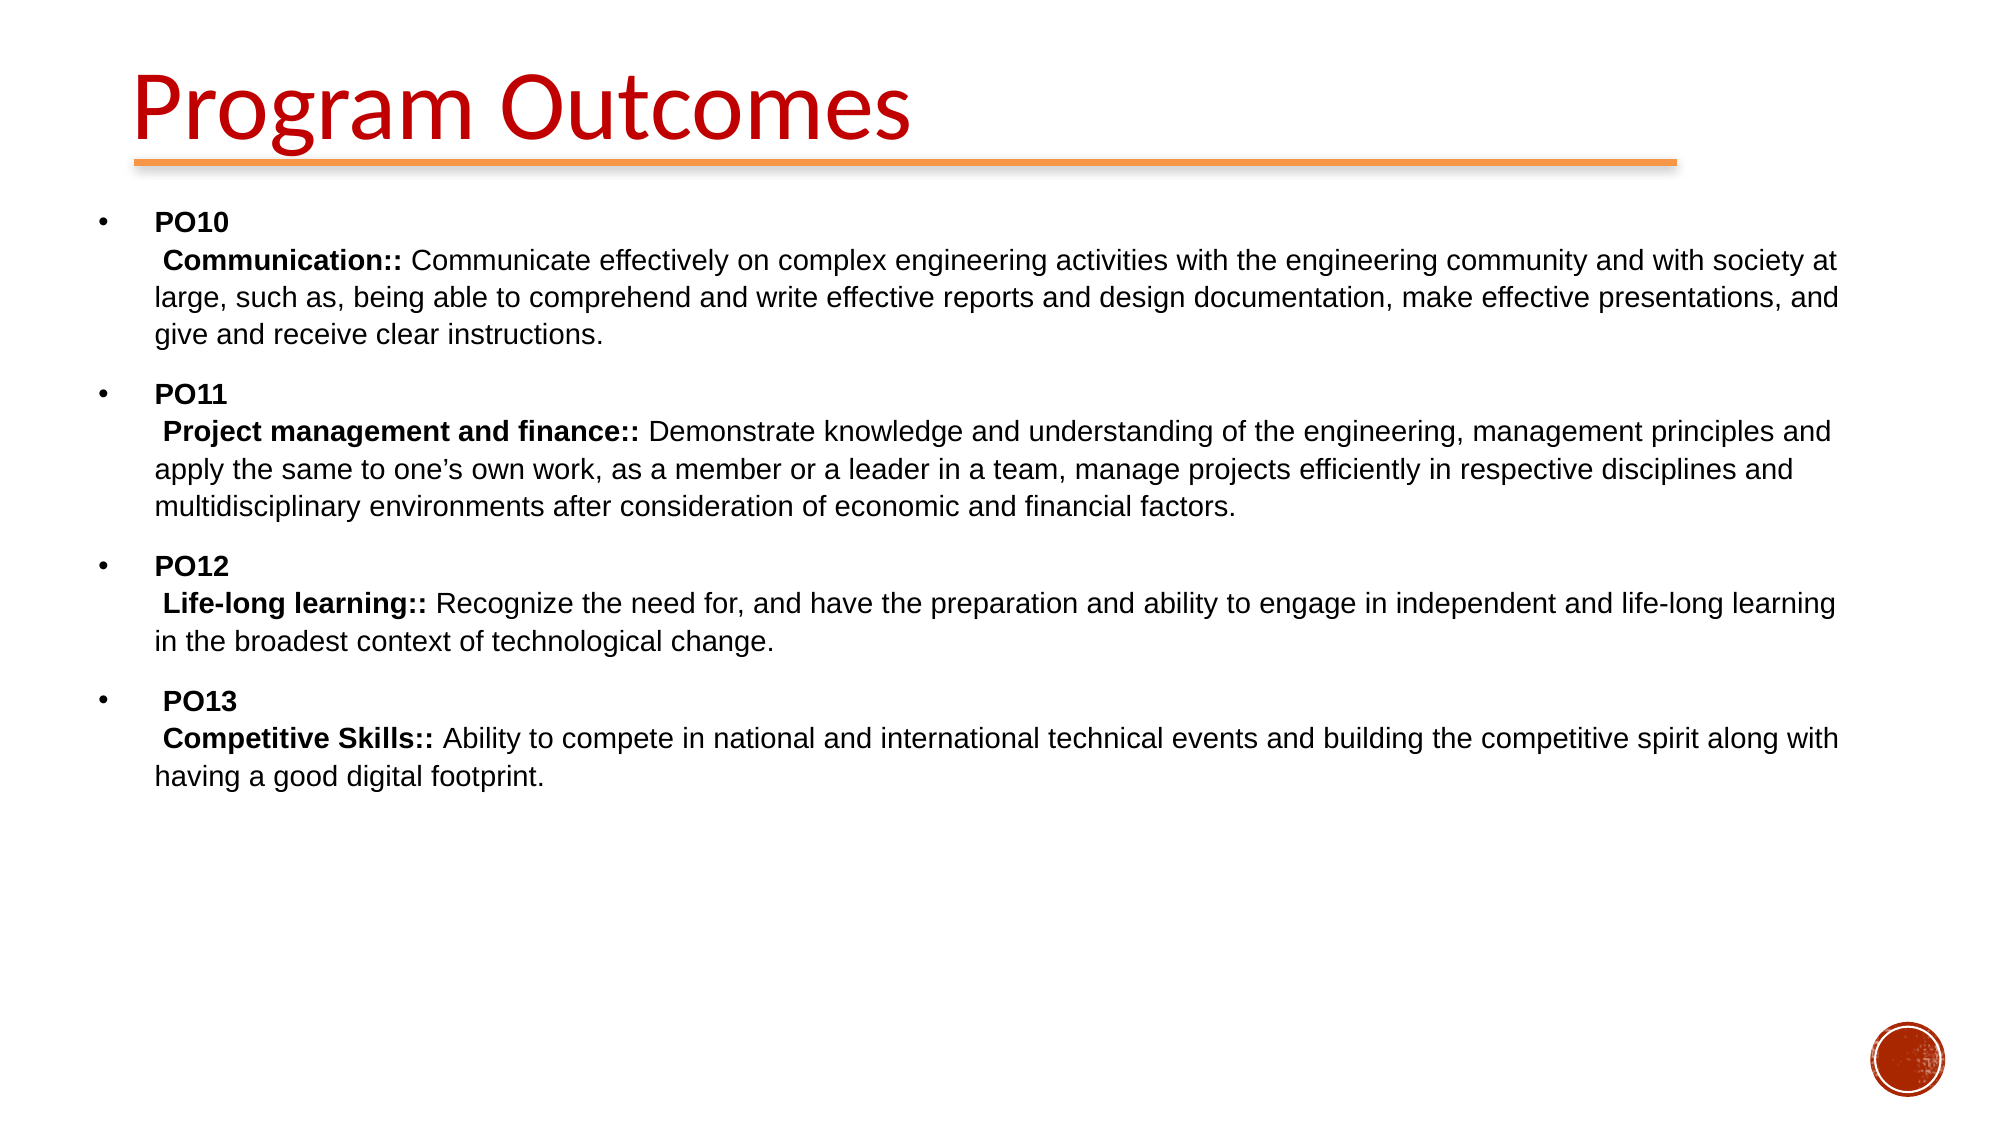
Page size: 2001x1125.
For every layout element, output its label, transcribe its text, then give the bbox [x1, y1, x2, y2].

list PO10 Communication:: Communicate effectively on complex engineering activities with the engineering community and with society at large, such as, being able to comprehend and write effective reports and design documentation, make effective presentations, and give and receive clear instructions. PO11 Project management and finance:: Demonstrate knowledge and understanding of the engineering, management principles and apply the same to one’s own work, as a member or a leader in a team, manage projects efficiently in respective disciplines and multidisciplinary environments after consideration of economic and financial factors. PO12 Life-long learning:: Recognize the need for, and have the preparation and ability to engage in independent and life-long learning in the broadest context of technological change. PO13 Competitive Skills:: Ability to compete in national and international technical events and building the competitive spirit along with having a good digital footprint. [83, 193, 1884, 936]
text_box Program Outcomes [116, 5, 1917, 194]
picture [1870, 1021, 1946, 1097]
